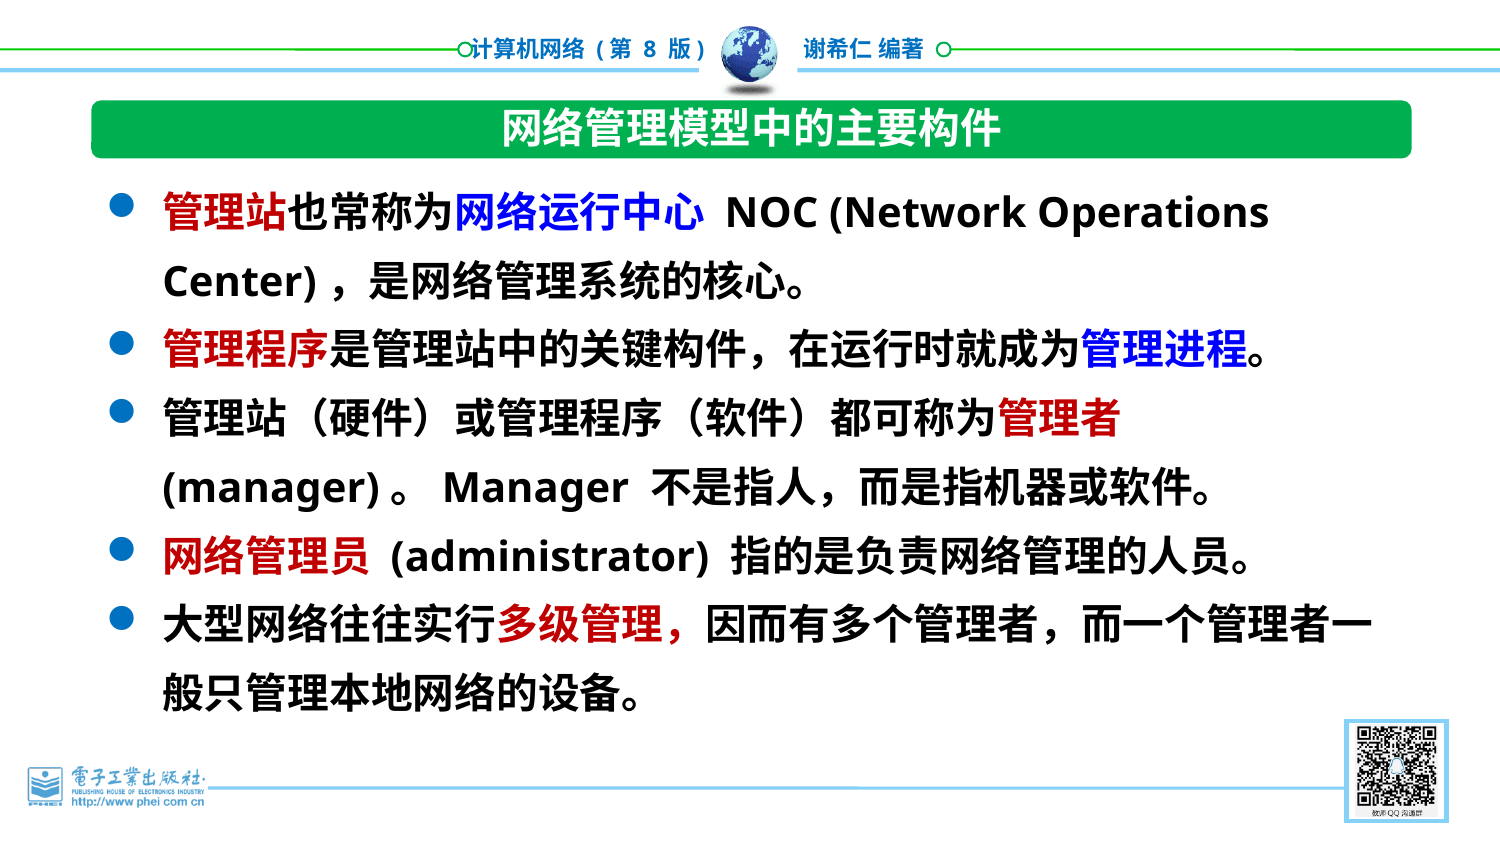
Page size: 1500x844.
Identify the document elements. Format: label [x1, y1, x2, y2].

picture [23, 764, 208, 809]
text_box [91, 94, 1412, 725]
picture [1355, 724, 1438, 817]
picture [719, 24, 779, 94]
